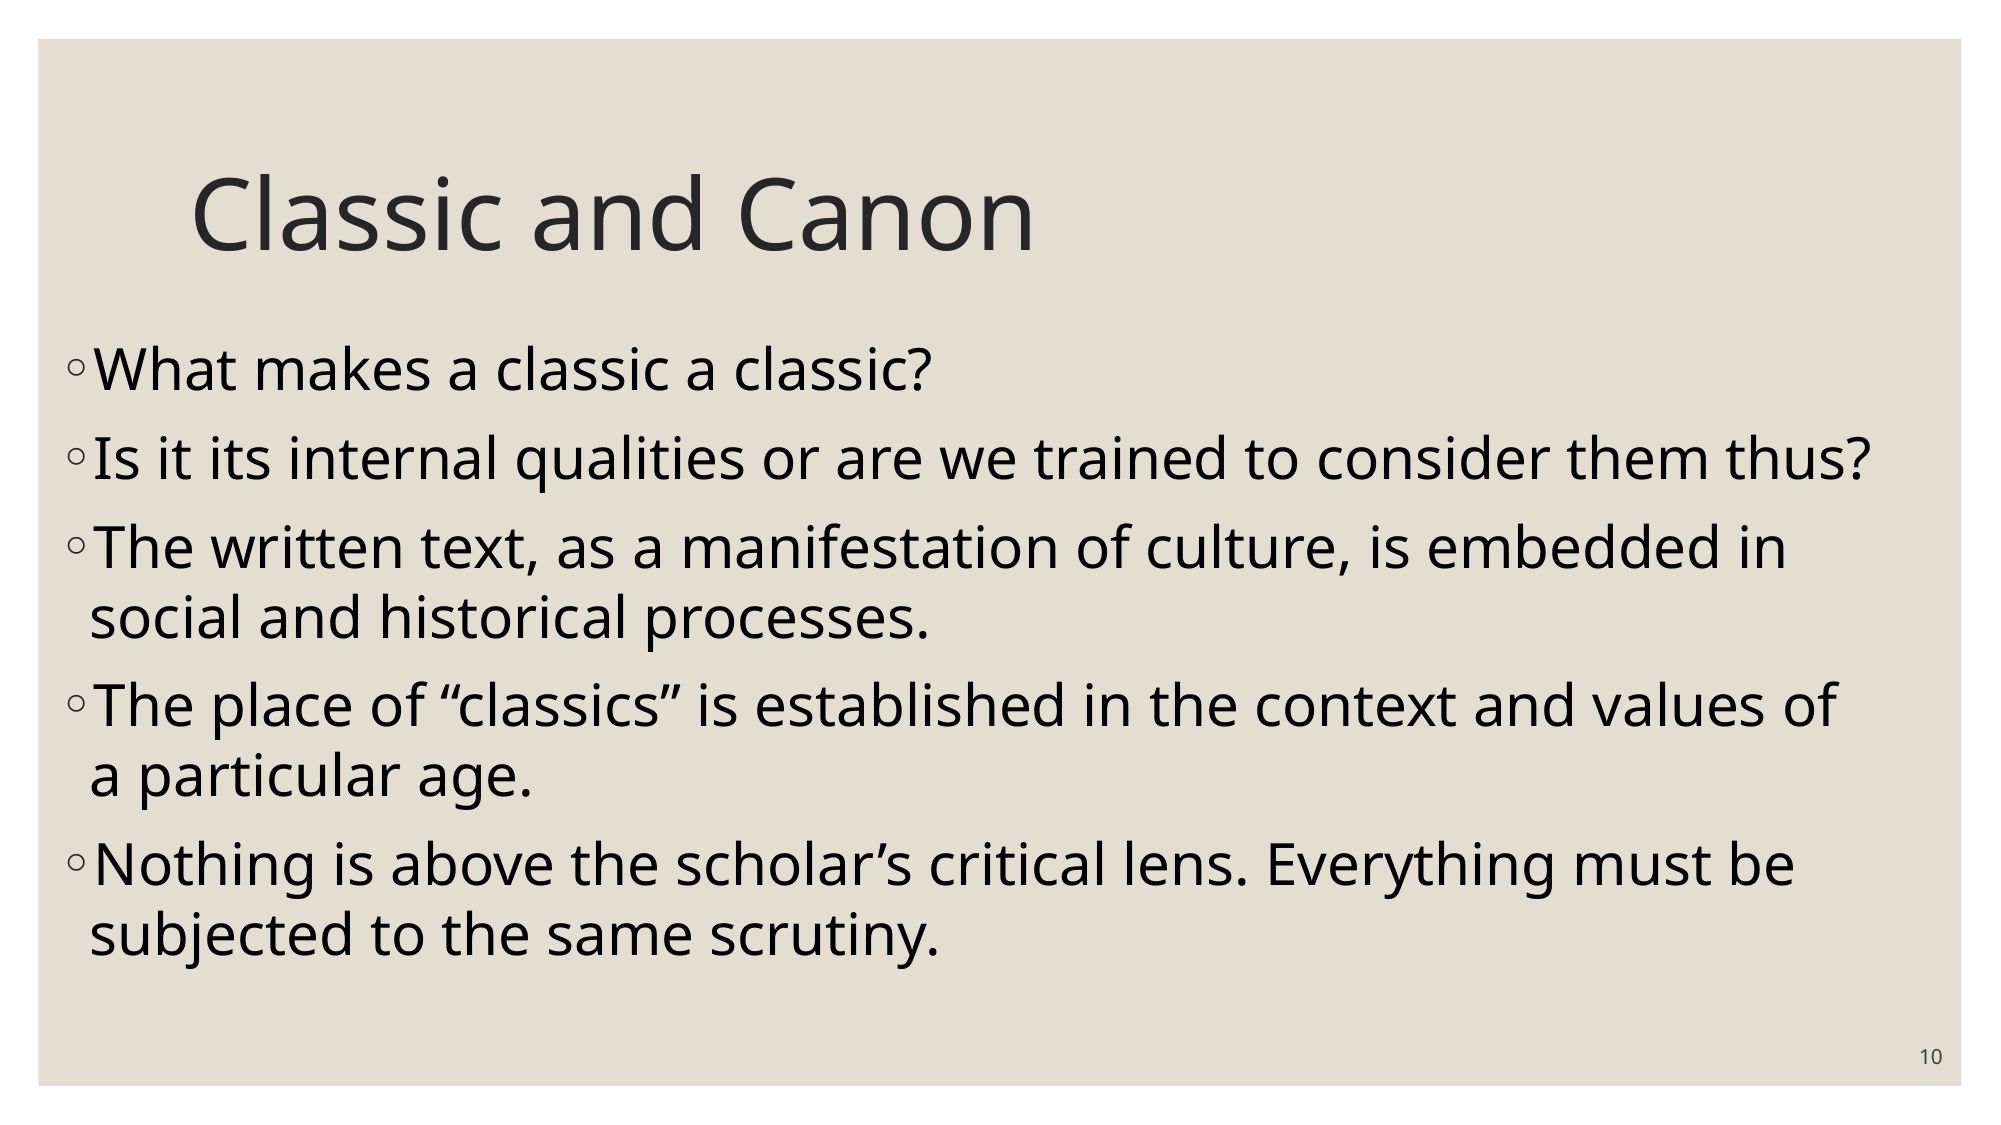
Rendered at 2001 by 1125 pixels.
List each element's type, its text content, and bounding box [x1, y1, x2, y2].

slide_number 10 [1717, 1034, 1958, 1080]
title Classic and Canon [174, 105, 1825, 324]
list What makes a classic a classic? Is it its internal qualities or are we trained to consider them thus? The written text, as a manifestation of culture, is embedded in social and historical processes. The place of “classics” is established in the context and values of a particular age. Nothing is above the scholar’s critical lens. Everything must be subjected to the same scrutiny. [45, 324, 1890, 970]
